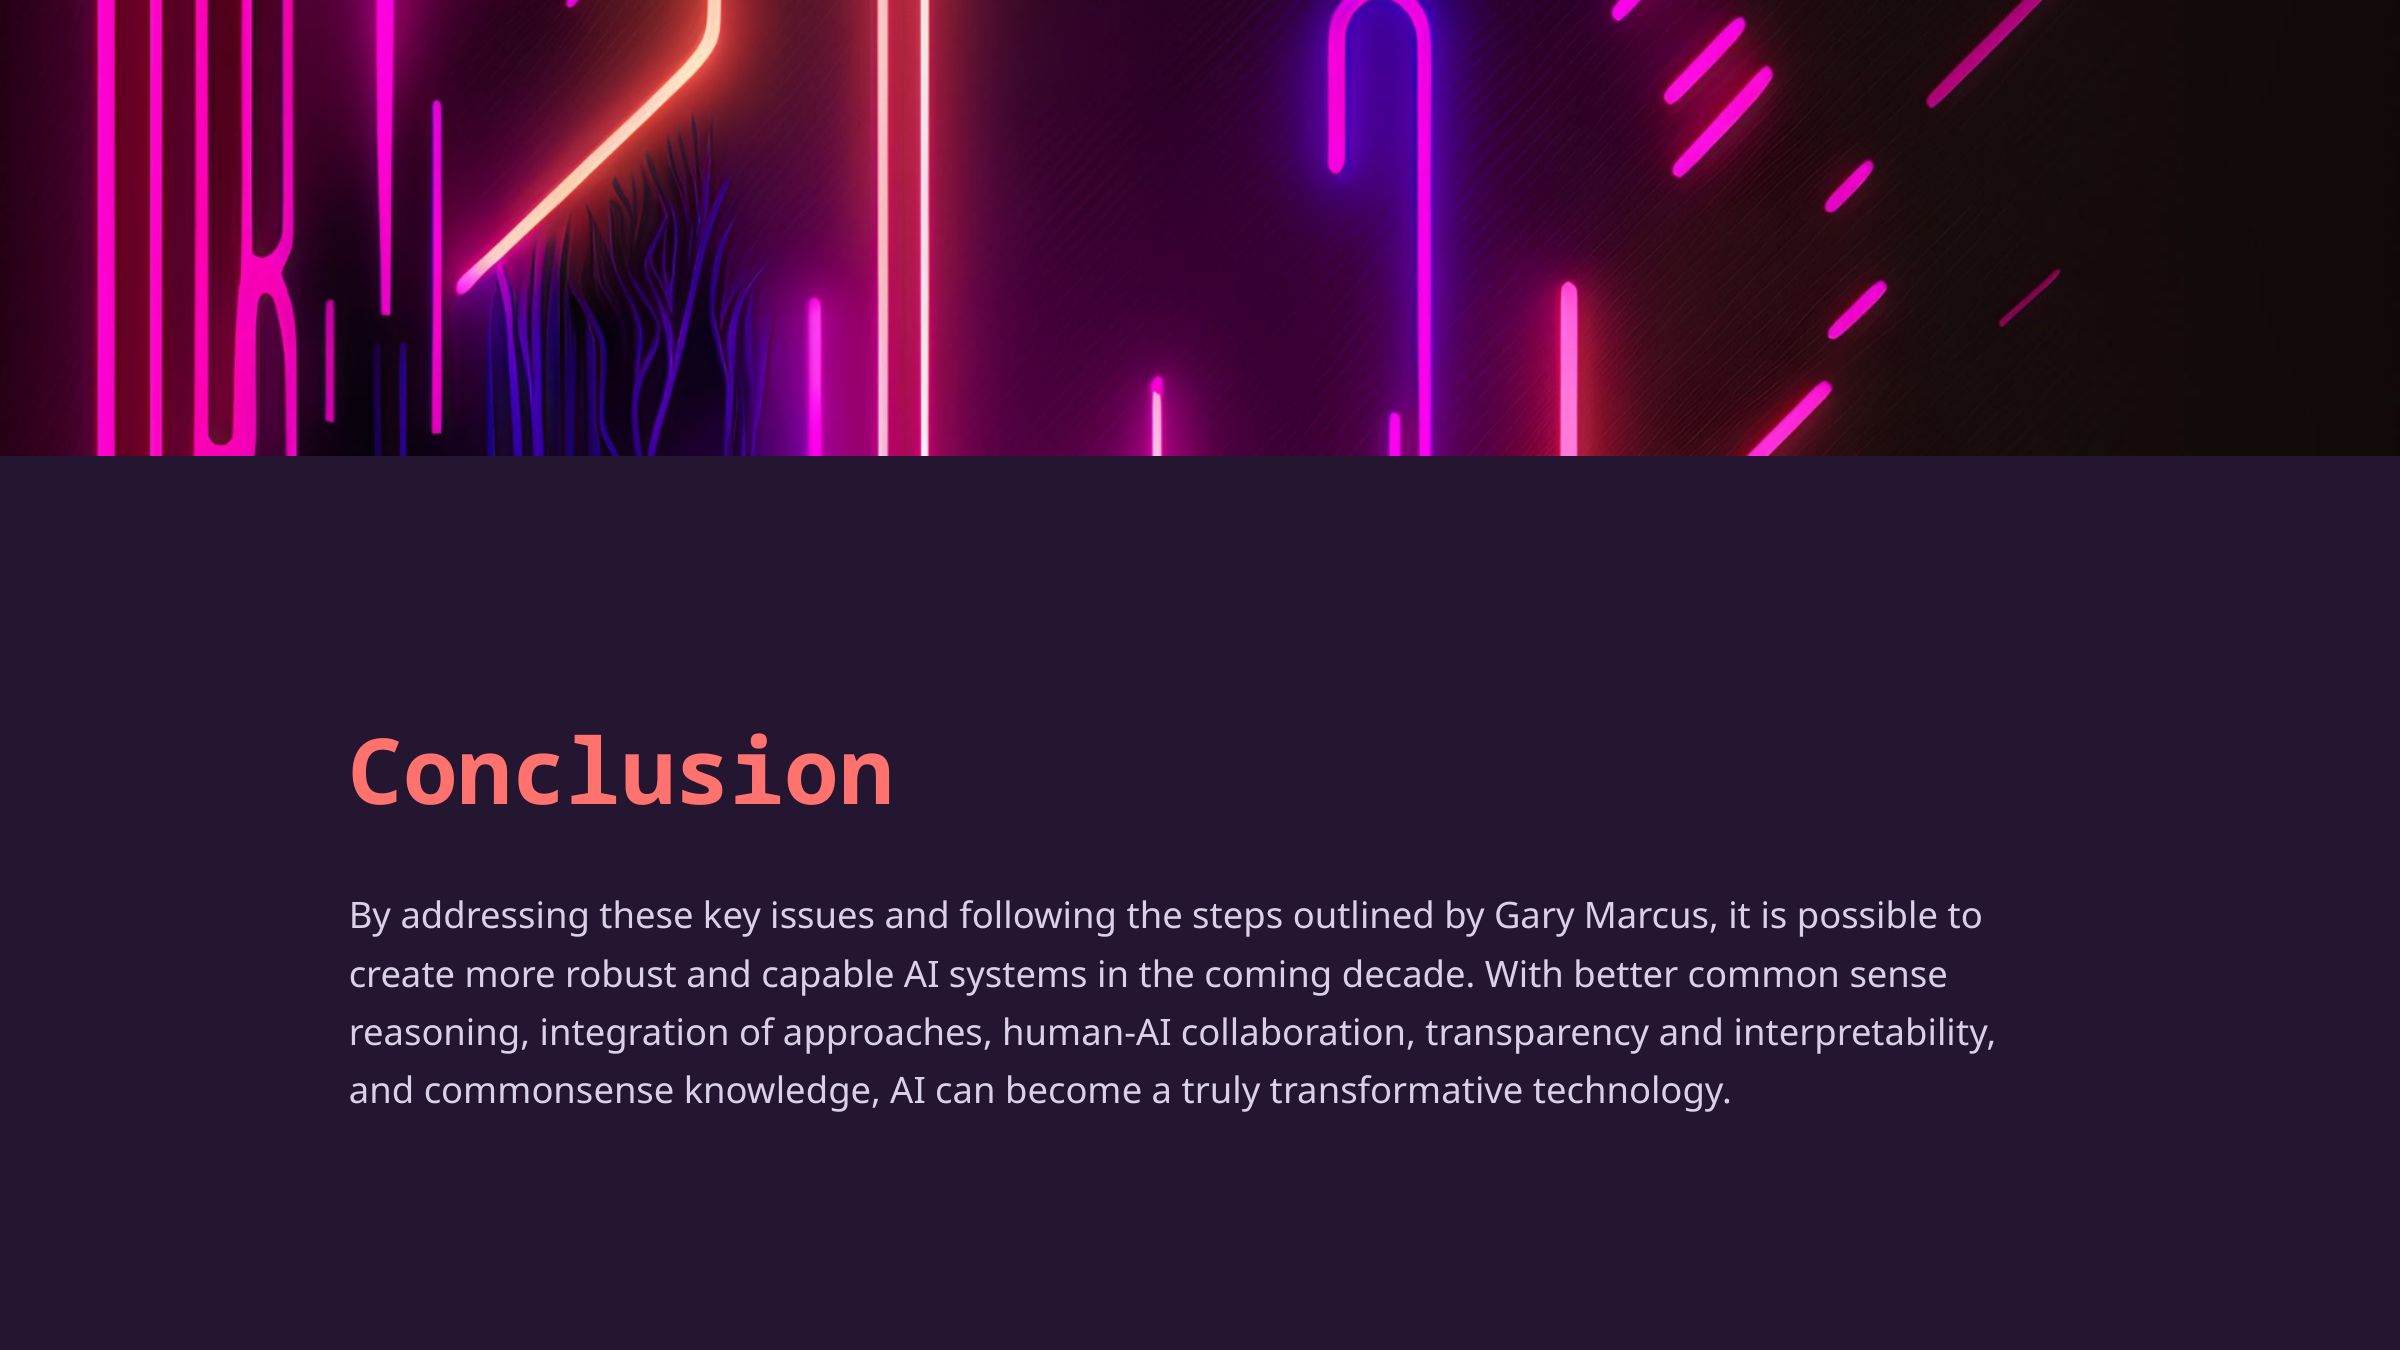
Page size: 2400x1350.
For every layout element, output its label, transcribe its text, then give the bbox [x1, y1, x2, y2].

picture [0, 0, 2400, 456]
text_box [0, 456, 2400, 1350]
text_box Conclusion [334, 701, 1064, 816]
text_box By addressing these key issues and following the steps outlined by Gary Marcus, it is possible to create more robust and capable AI systems in the coming decade. With better common sense reasoning, integration of approaches, human-AI collaboration, transparency and interpretability, and commonsense knowledge, AI can become a truly transformative technology. [334, 870, 2066, 1104]
